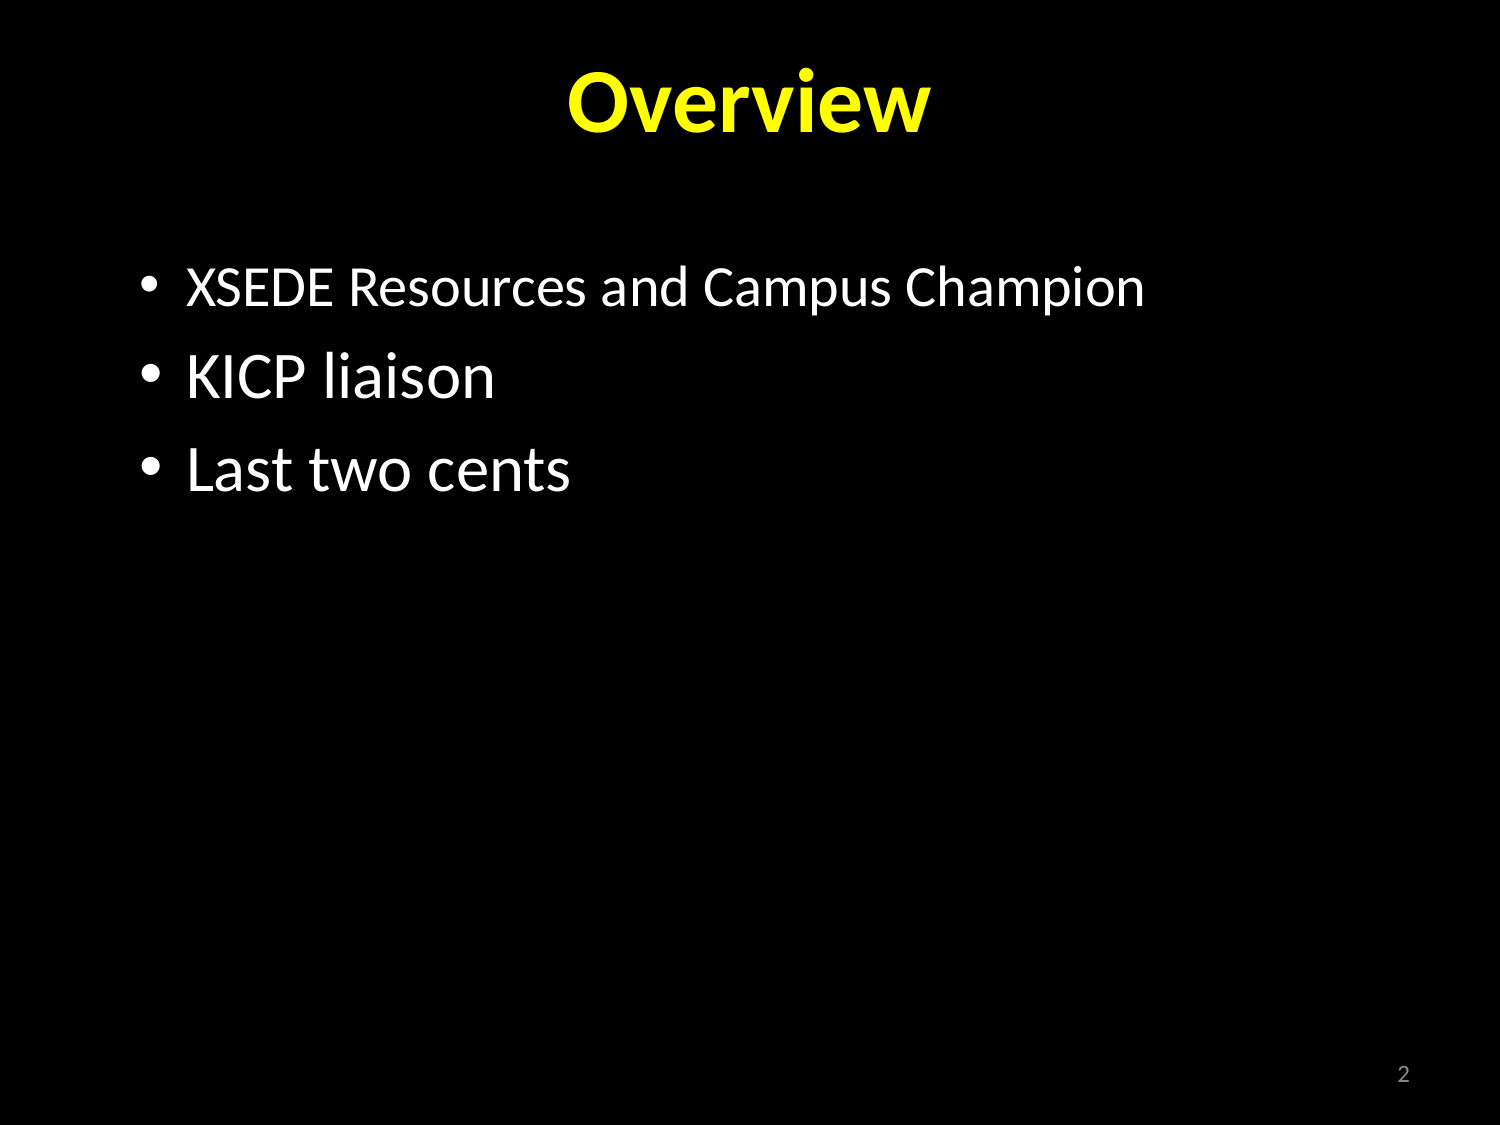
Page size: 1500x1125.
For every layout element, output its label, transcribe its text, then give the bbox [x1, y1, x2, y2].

title Overview [75, 2, 1425, 190]
list XSEDE Resources and Campus Champion KICP liaison Last two cents [49, 241, 1451, 706]
slide_number 2 [1074, 1042, 1425, 1103]
